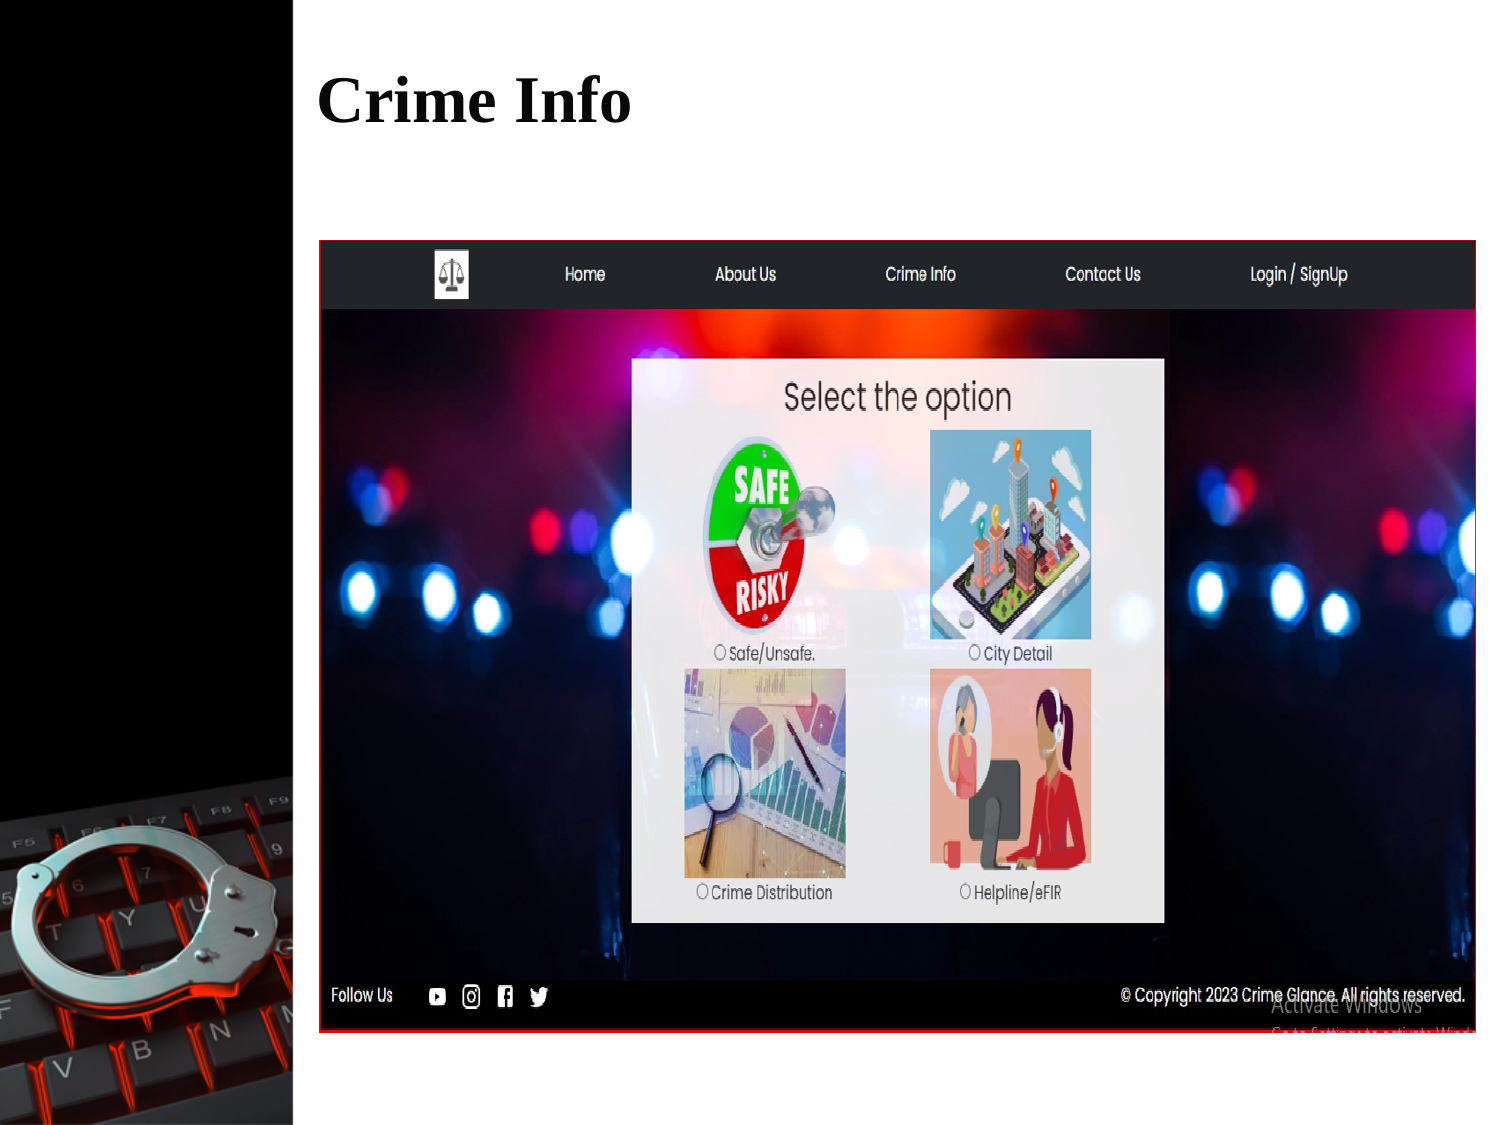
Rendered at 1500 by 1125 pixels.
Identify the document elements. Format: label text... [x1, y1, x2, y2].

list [319, 240, 1476, 1033]
title Crime Info [301, 54, 1223, 138]
picture [0, 0, 1500, 1125]
